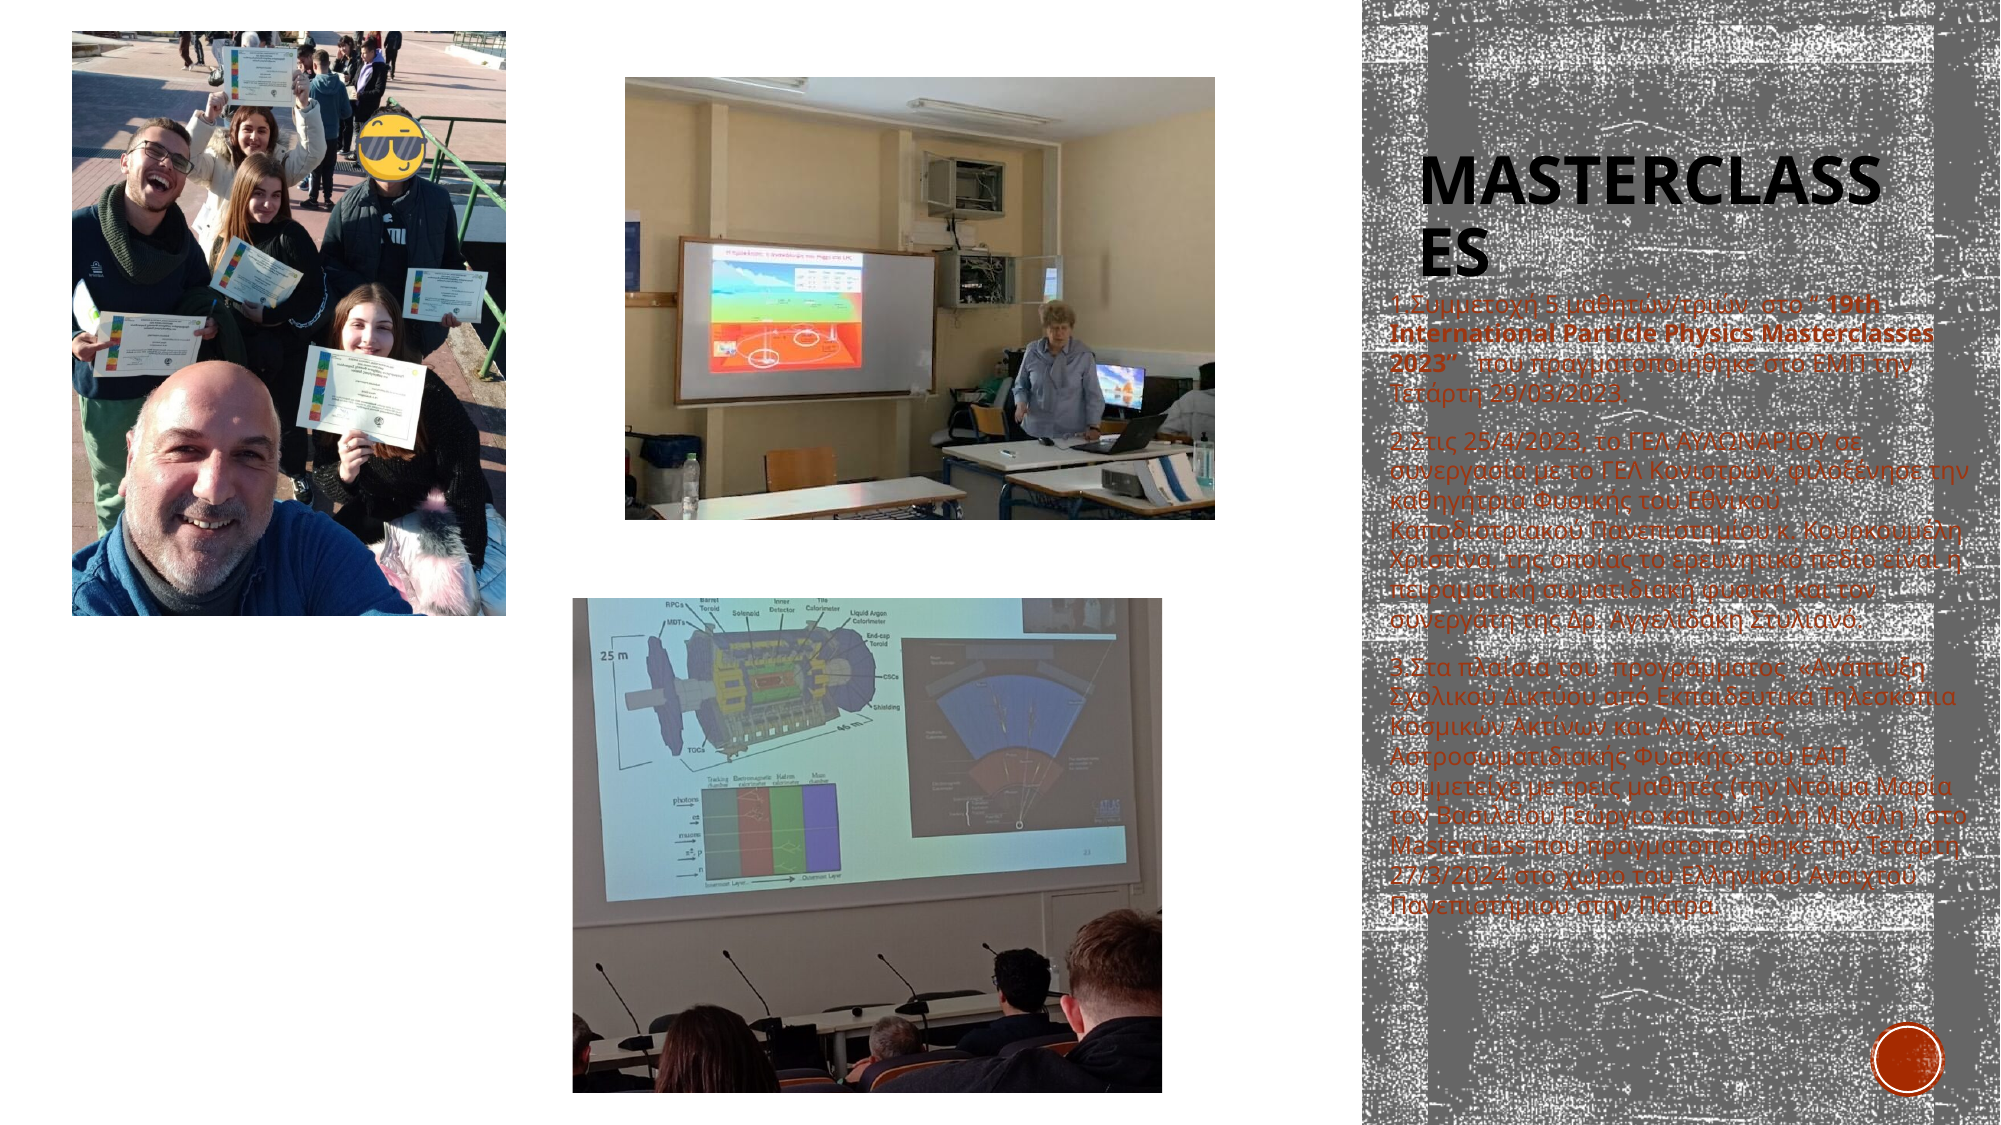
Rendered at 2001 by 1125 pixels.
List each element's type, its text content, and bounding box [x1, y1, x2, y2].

picture [72, 31, 506, 616]
picture [625, 77, 1215, 520]
list 1.Συμμετοχή 5 μαθητών/τριών στο “ 19th International Particle Physics Masterclasses 2023” που πραγματοποιήθηκε στο ΕΜΠ την Τετάρτη 29/03/2023. 2.Στις 25/4/2023, το ΓΕΛ ΑΥΛΩΝΑΡΙΟΥ σε συνεργασία με το ΓΕΛ Κονιστρών, φιλοξένησε την καθηγήτρια Φυσικής του Εθνικού Καποδιστριακού Πανεπιστημίου κ. Κουρκουμέλη Χριστίνα, της οποίας το ερευνητικό πεδίο είναι η πειραματική σωματιδιακή φυσική και τον συνεργάτη της Δρ. Αγγελιδάκη Στυλιανό. 3.Στα πλαίσια του προγράμματος «Ανάπτυξη Σχολικού Δικτύου από Εκπαιδευτικά Τηλεσκόπια Κοσμικών Ακτίνων και Ανιχνευτές Αστροσωματιδιακής Φυσικής» του ΕΑΠ συμμετείχε με τρεις μαθητές (την Ντόιμα Μαρία τον Βασιλείου Γεώργιο και τον Σαλή Μιχάλη ) στο Masterclass που πραγματοποιήθηκε την Τετάρτη 27/3/2024 στο χώρο του Ελληνικού Ανοιχτού Πανεπιστήμιου στην Πάτρα. [1374, 280, 1992, 938]
title masterclasses [1402, 31, 1928, 280]
picture [572, 598, 1163, 1093]
